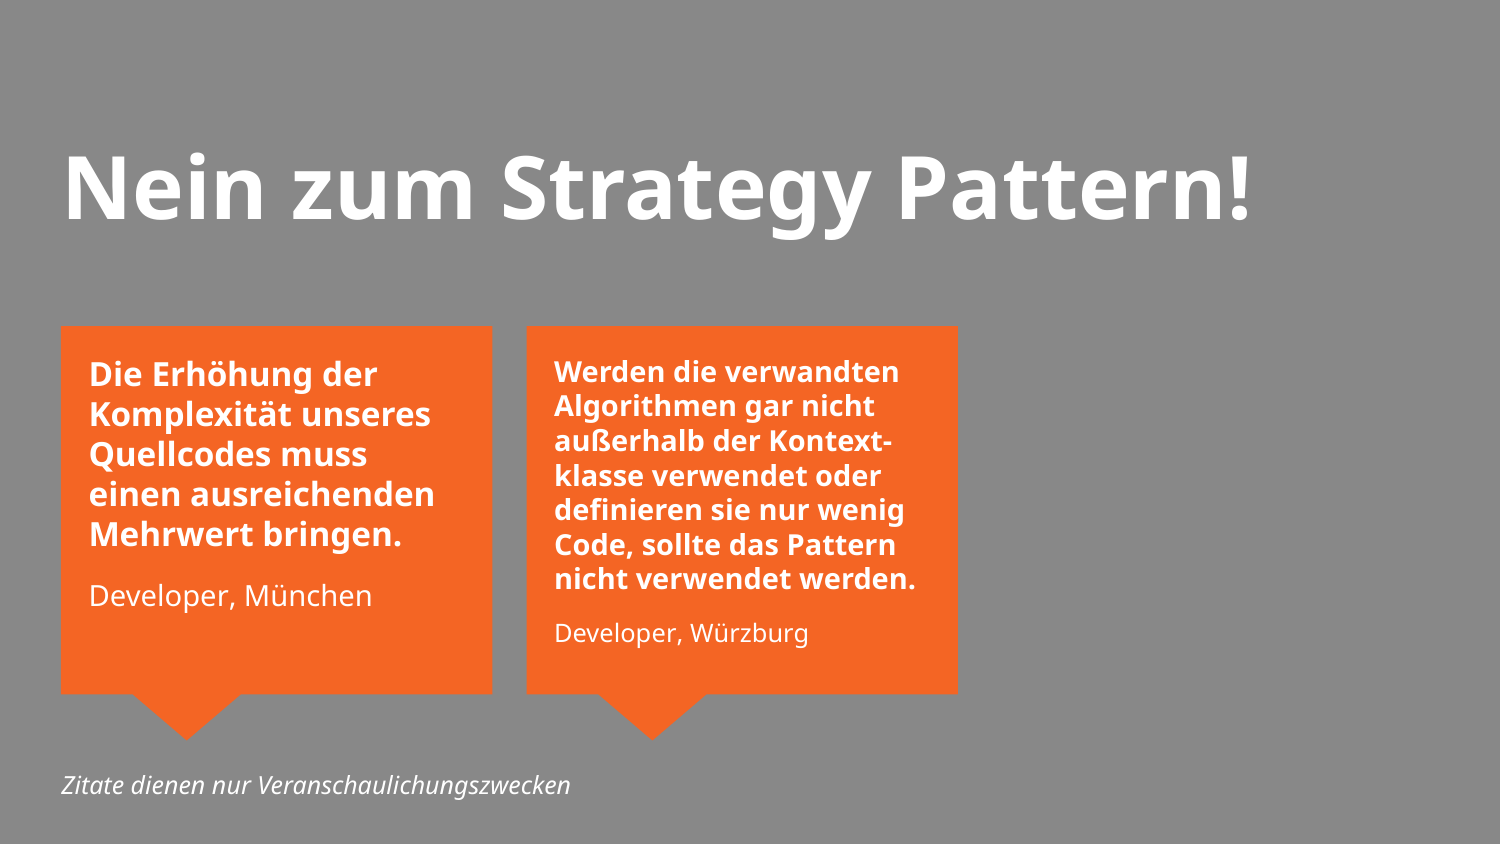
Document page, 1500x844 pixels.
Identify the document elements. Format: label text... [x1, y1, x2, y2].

title Werden die verwandten Algorithmen gar nicht außerhalb der Kontext- klasse verwendet oder definieren sie nur wenig Code, sollte das Pattern nicht verwendet werden. Developer, Würzburg [539, 338, 947, 668]
title Die Erhöhung der Komplexität unseres Quellcodes muss einen ausreichenden Mehrwert bringen. Developer, München [73, 338, 481, 668]
text_box [60, 326, 493, 741]
title Nein zum Strategy Pattern! [46, 116, 1461, 285]
text_box Zitate dienen nur Veranschaulichungszwecken [46, 763, 1071, 806]
text_box [526, 326, 958, 741]
